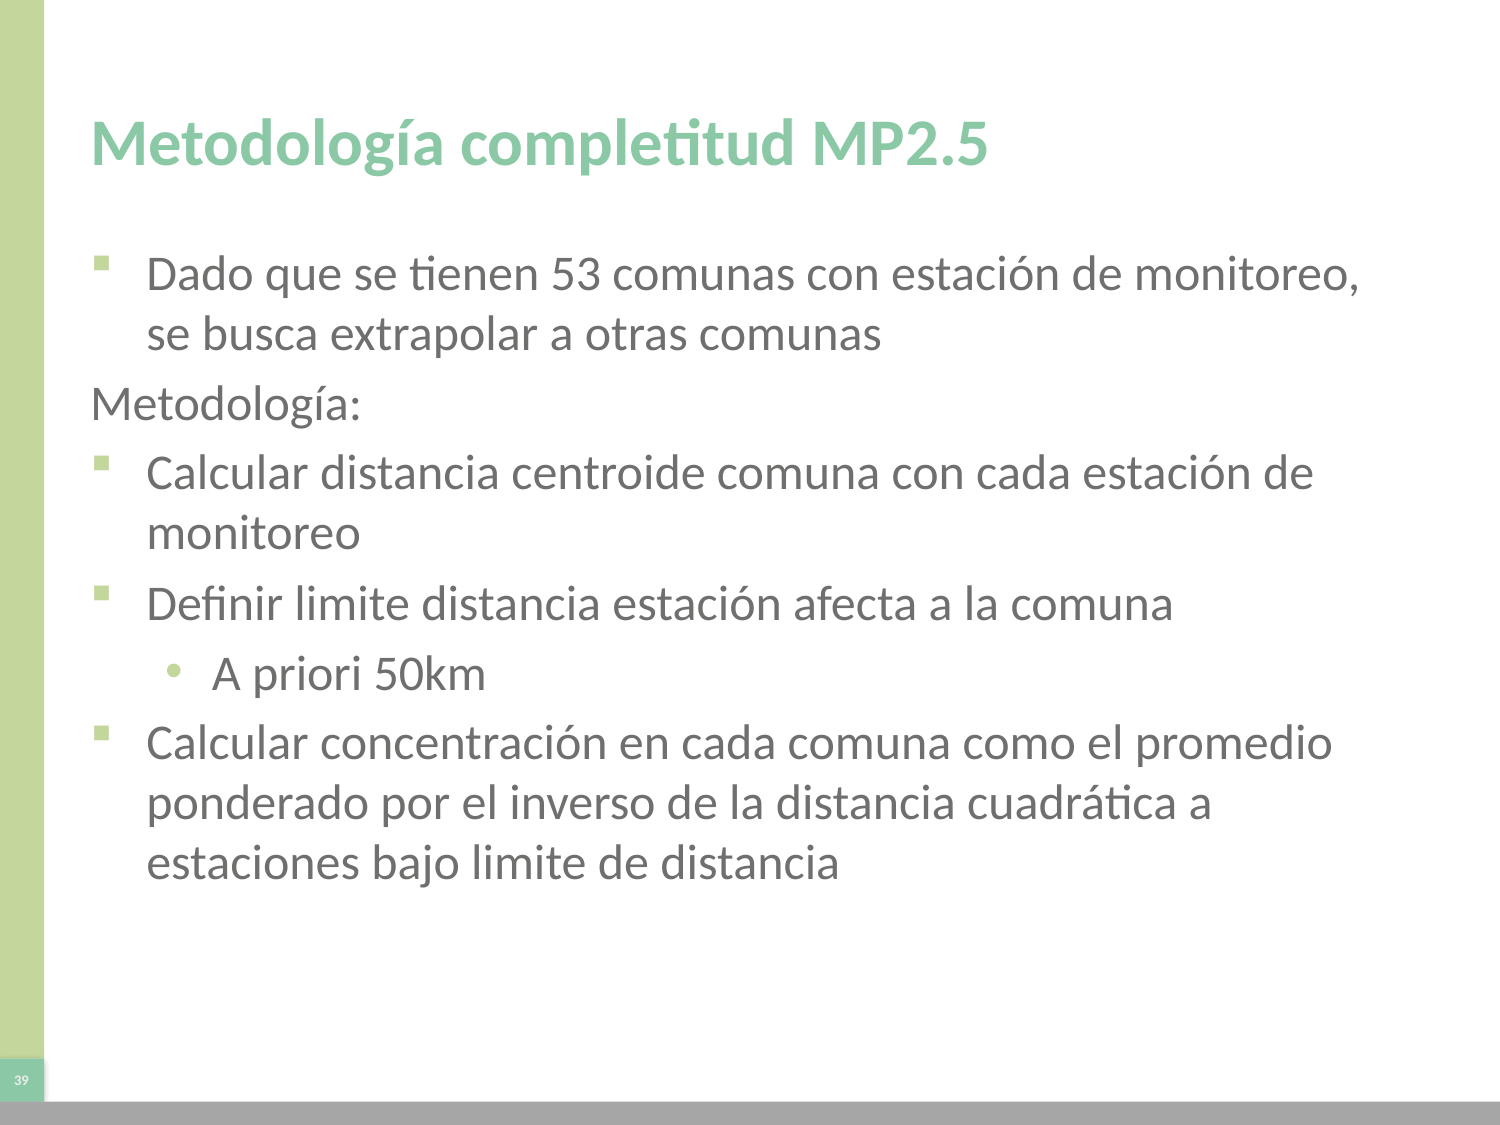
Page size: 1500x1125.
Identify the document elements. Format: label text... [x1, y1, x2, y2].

title Metodología completitud MP2.5 [75, 45, 1425, 232]
list Dado que se tienen 53 comunas con estación de monitoreo, se busca extrapolar a otras comunas Metodología: Calcular distancia centroide comuna con cada estación de monitoreo Definir limite distancia estación afecta a la comuna A priori 50km Calcular concentración en cada comuna como el promedio ponderado por el inverso de la distancia cuadrática a estaciones bajo limite de distancia [75, 232, 1425, 1005]
